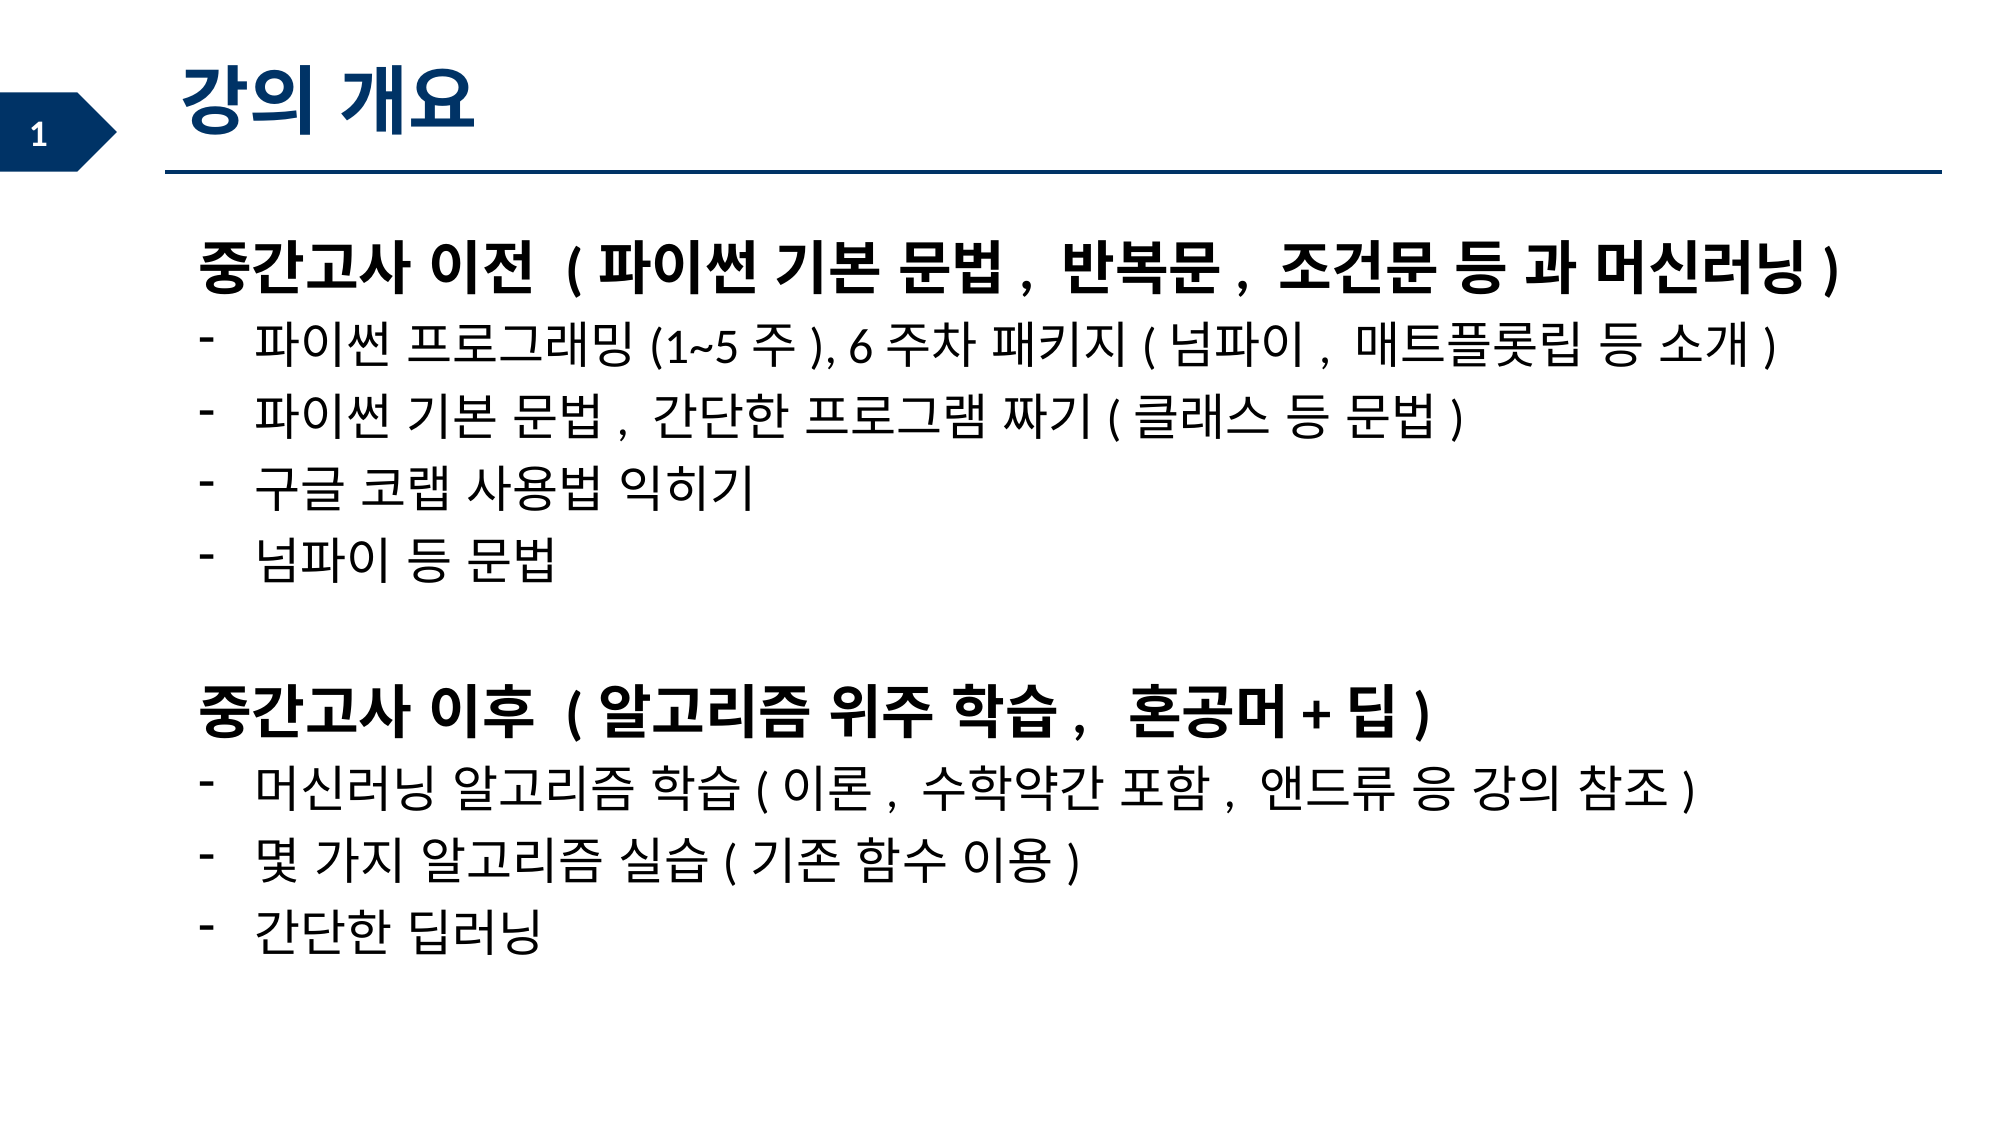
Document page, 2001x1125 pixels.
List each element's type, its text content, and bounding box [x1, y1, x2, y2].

list 강의 개요 [165, 36, 1941, 172]
text_box 중간고사 이전 (파이썬 기본 문법, 반복문, 조건문 등 과 머신러닝) 파이썬 프로그래밍(1~5주), 6주차 패키지(넘파이, 매트플롯립 등 소개) 파이썬 기본 문법, 간단한 프로그램 짜기(클래스 등 문법) 구글 코랩 사용법 익히기 넘파이 등 문법 중간고사 이후 (알고리즘 위주 학습, 혼공머+딥) 머신러닝 알고리즘 학습(이론, 수학약간 포함, 앤드류 응 강의 참조) 몇 가지 알고리즘 실습(기존 함수 이용) 간단한 딥러닝 [183, 210, 1942, 1041]
